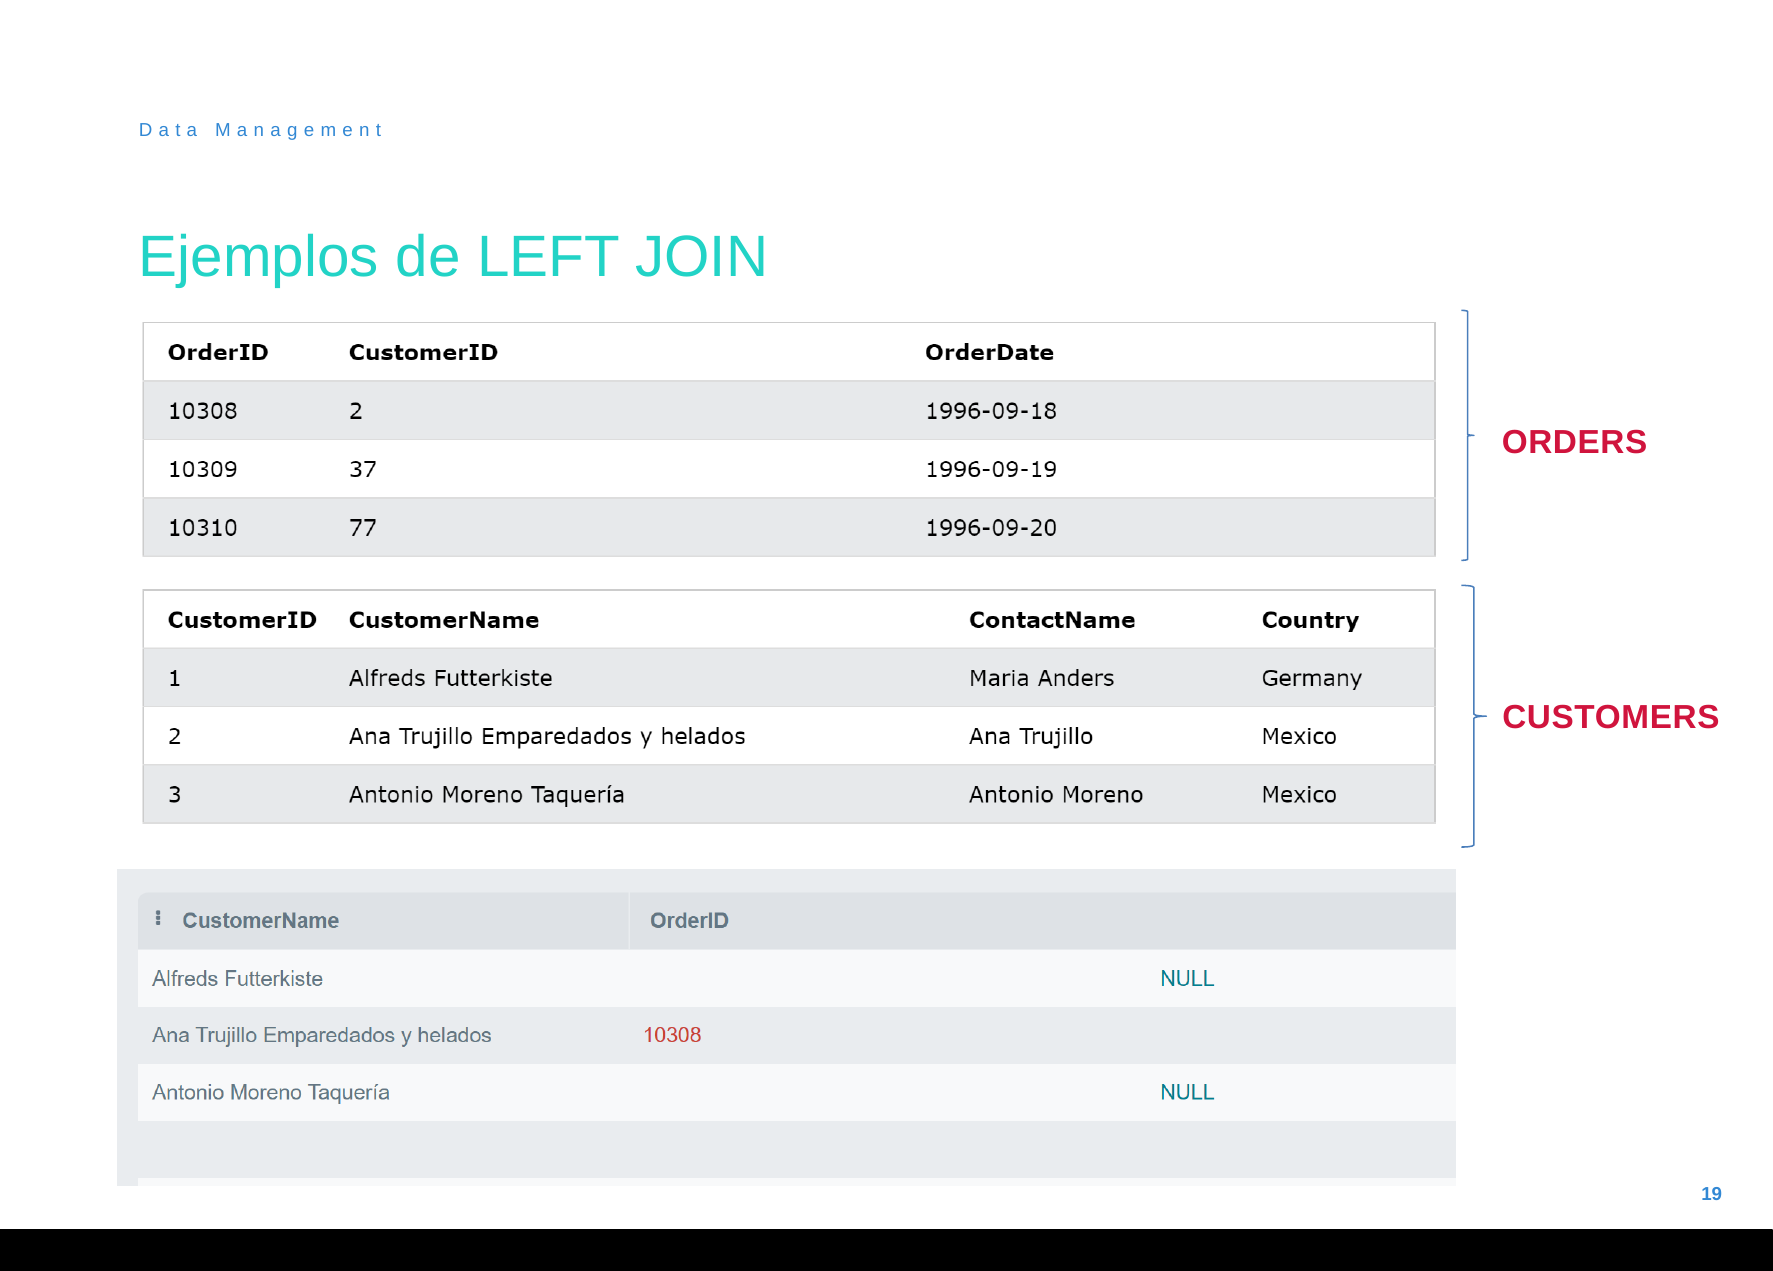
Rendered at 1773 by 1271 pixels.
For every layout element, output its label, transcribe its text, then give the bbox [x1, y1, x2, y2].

picture [123, 297, 1462, 848]
text_box [0, 1229, 1773, 1271]
text_box [1467, 310, 1475, 561]
title Ejemplos de LEFT JOIN [123, 210, 1349, 282]
list Data Management [123, 109, 787, 156]
text_box CUSTOMERS [1500, 692, 1721, 735]
picture [117, 868, 1456, 1186]
text_box ORDERS [1499, 417, 1648, 460]
text_box 19 [1686, 1162, 1756, 1223]
text_box [1466, 584, 1488, 848]
